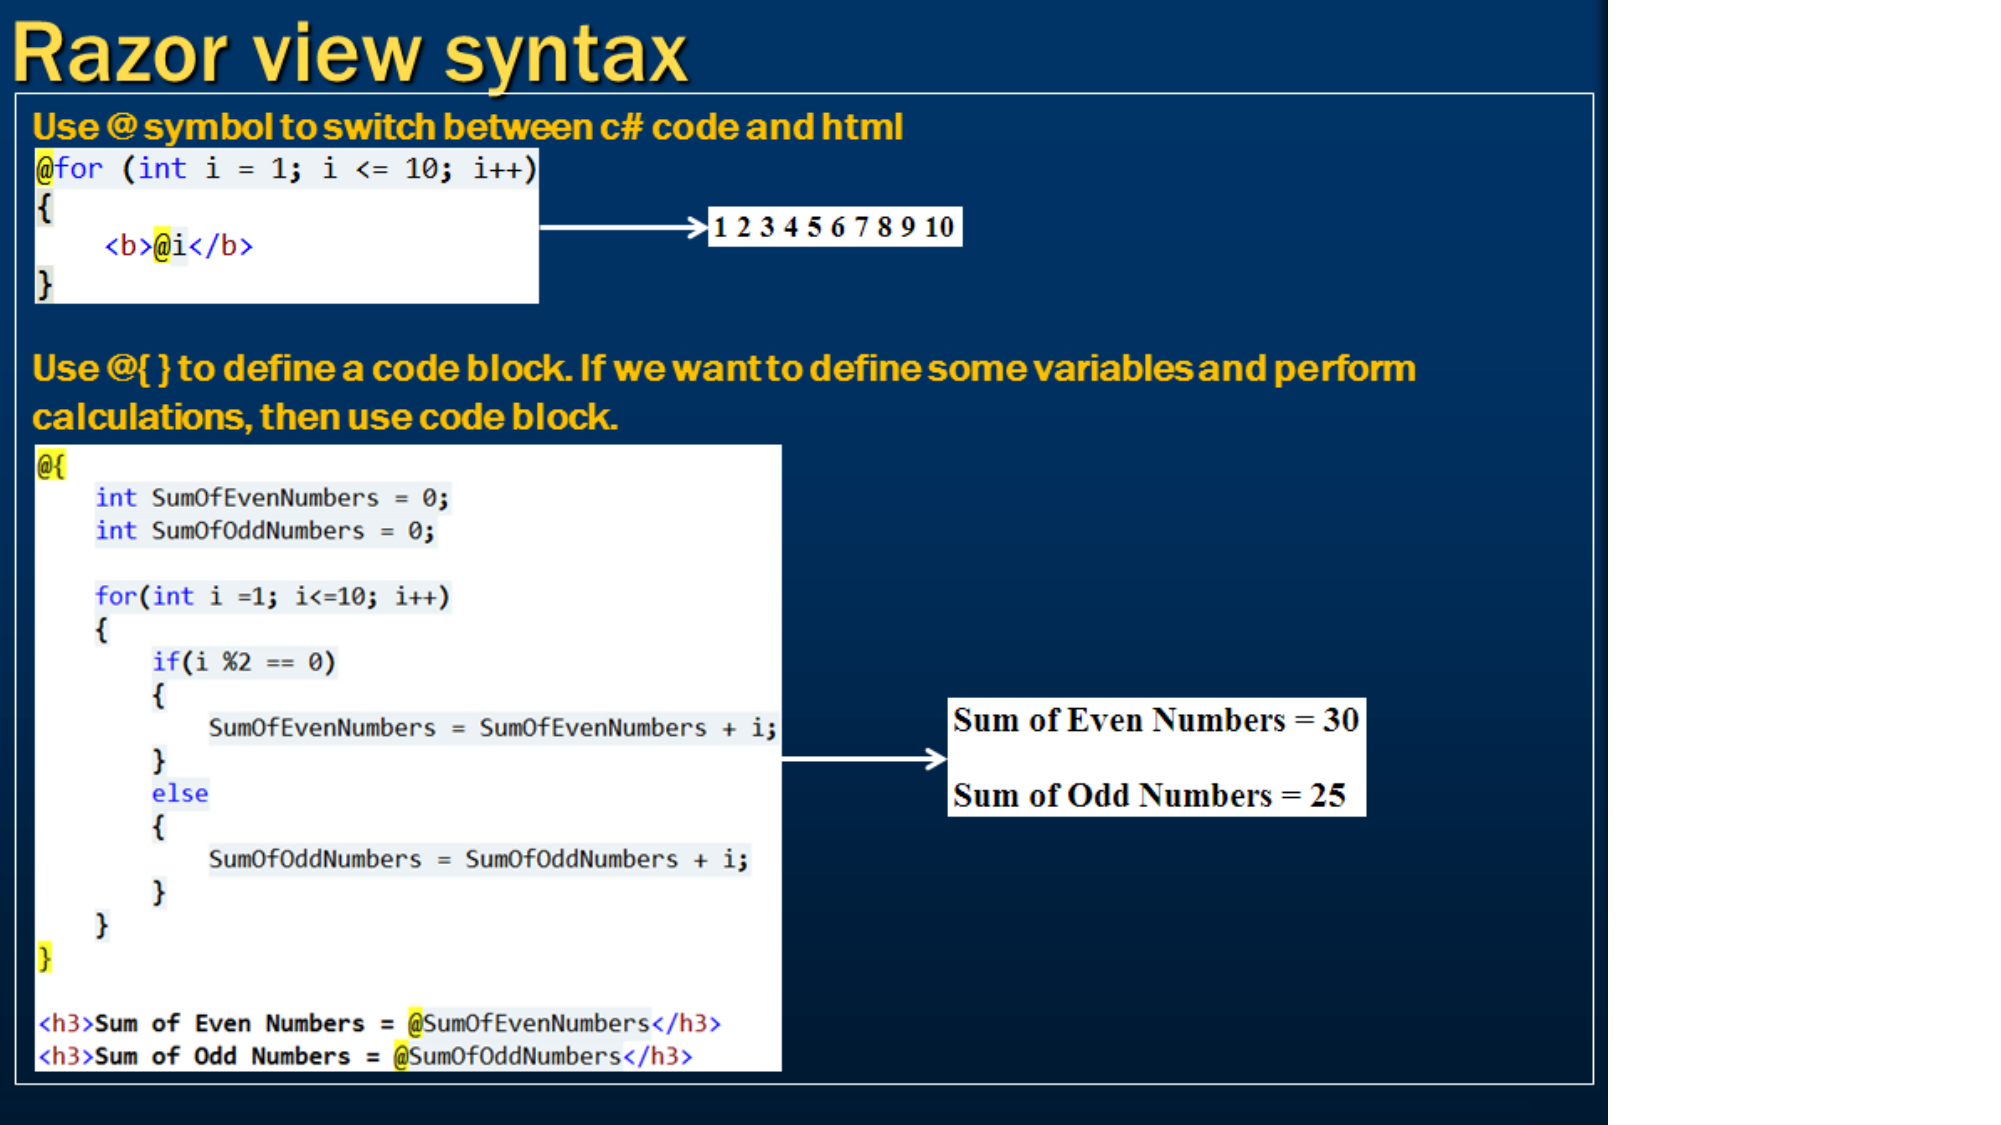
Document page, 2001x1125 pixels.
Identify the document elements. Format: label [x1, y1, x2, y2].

list [0, 0, 1608, 1125]
